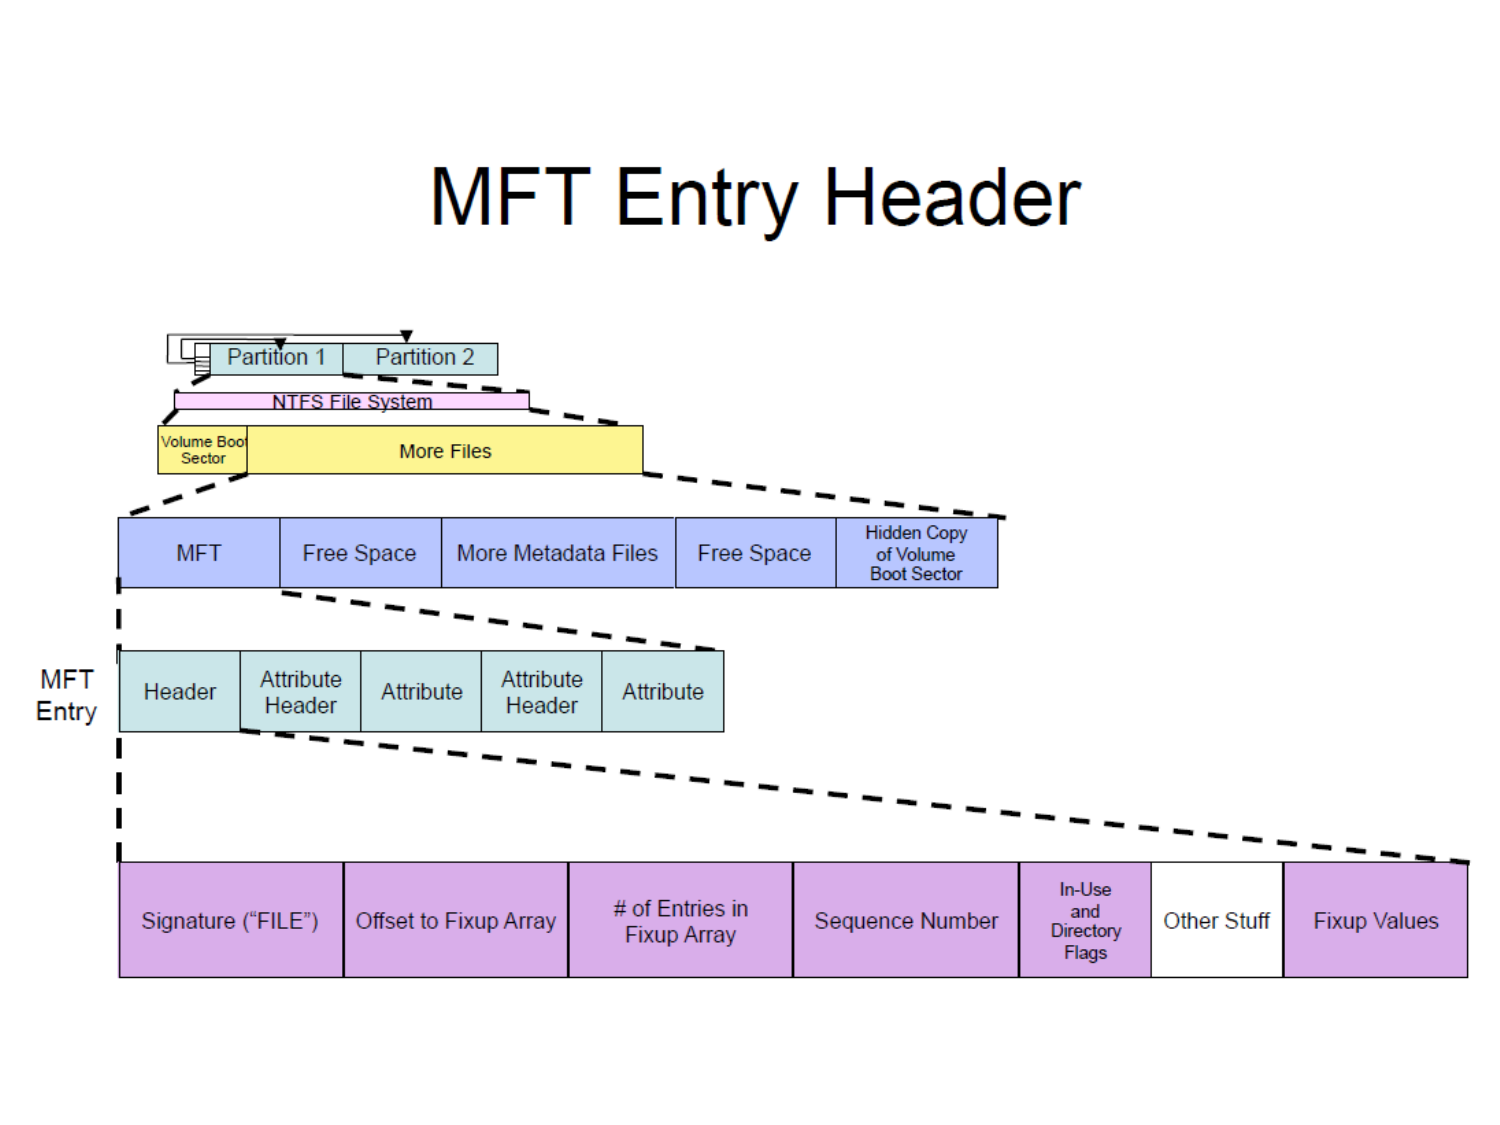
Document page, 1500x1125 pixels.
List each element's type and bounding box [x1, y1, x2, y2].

picture [0, 111, 1500, 1014]
